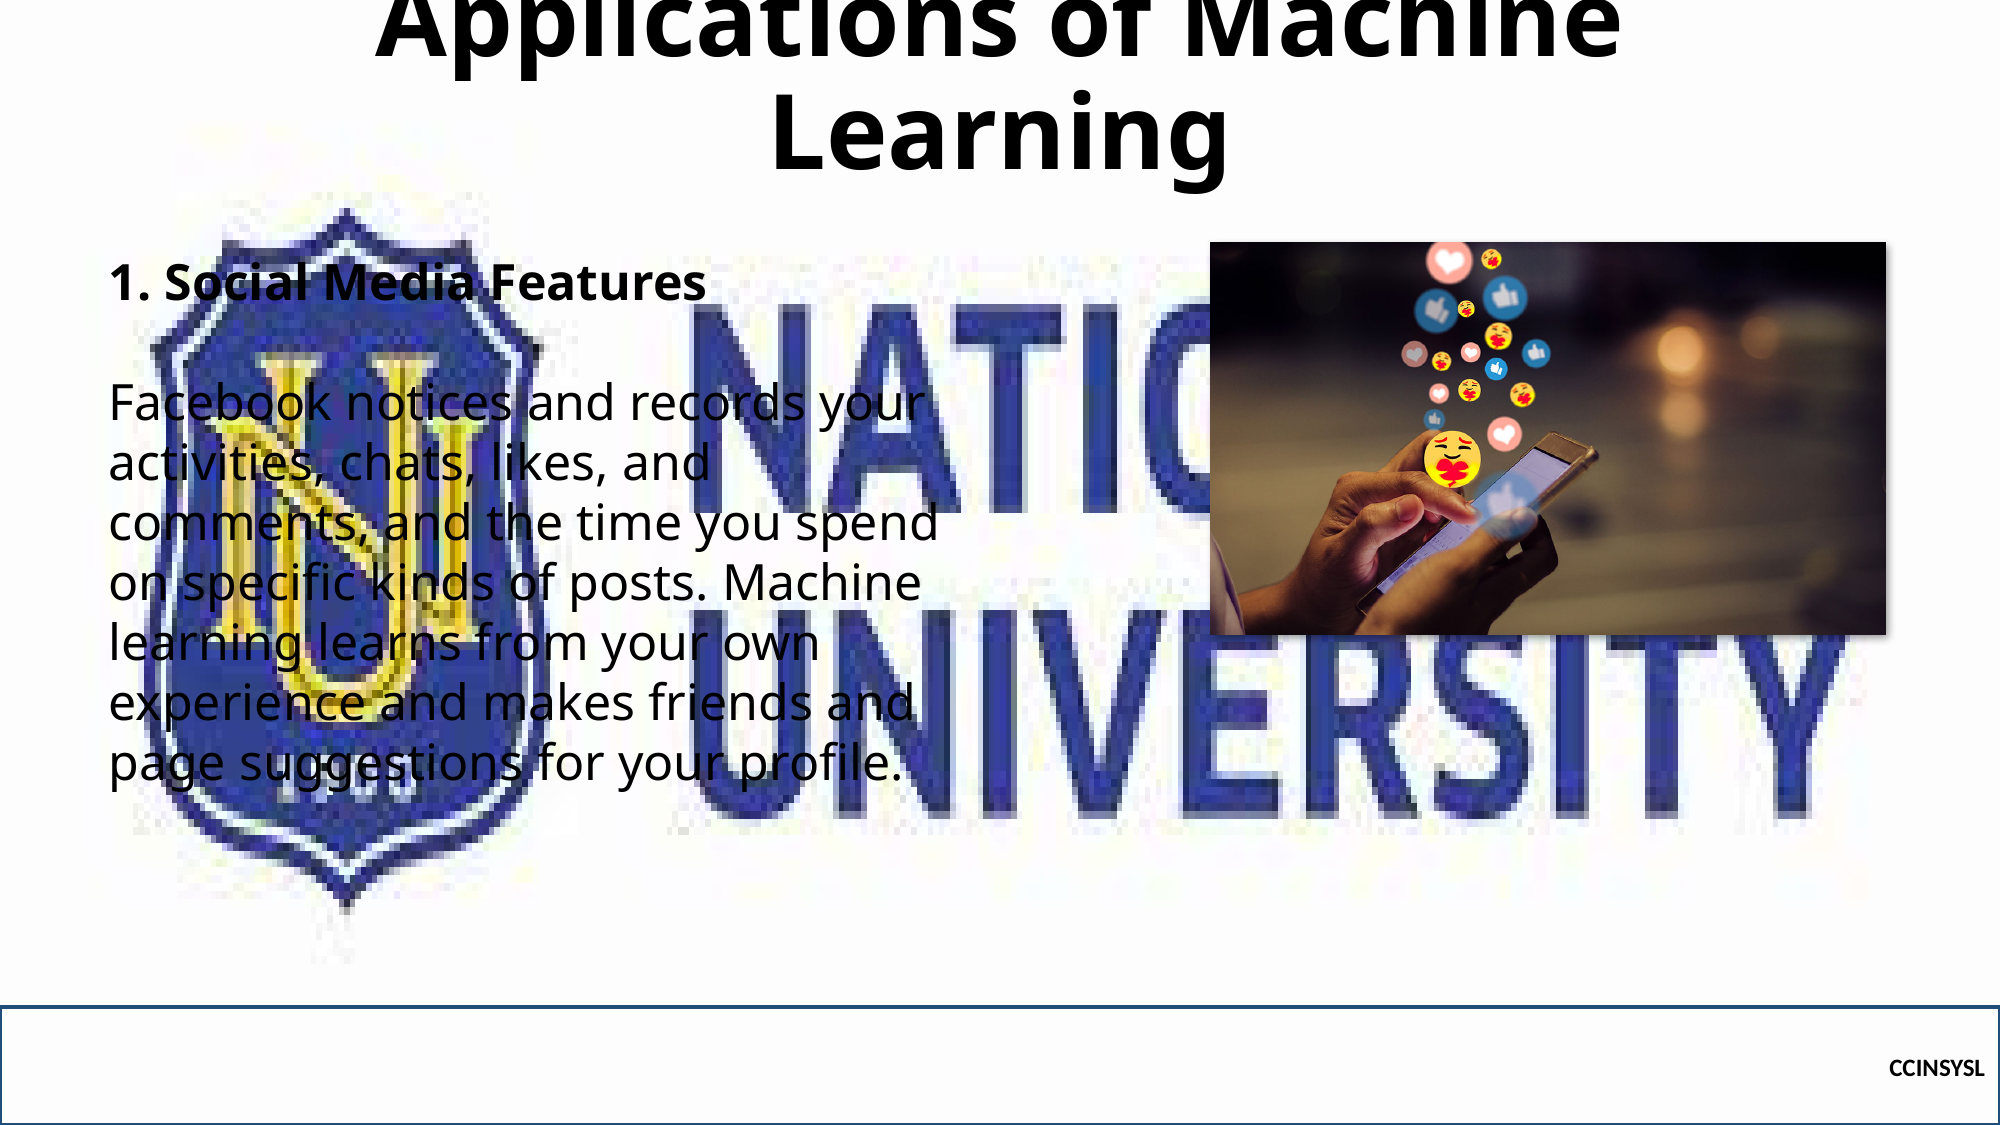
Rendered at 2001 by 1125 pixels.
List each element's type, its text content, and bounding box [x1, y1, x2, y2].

picture [0, 0, 2000, 1007]
footer CCINSYSL [0, 1007, 2000, 1125]
title Applications of Machine Learning [249, 81, 1750, 200]
text_box Social Media Features Facebook notices and records your activities, chats, likes, and comments, and the time you spend on specific kinds of posts. Machine learning learns from your own experience and makes friends and page suggestions for your profile. [93, 242, 1000, 798]
